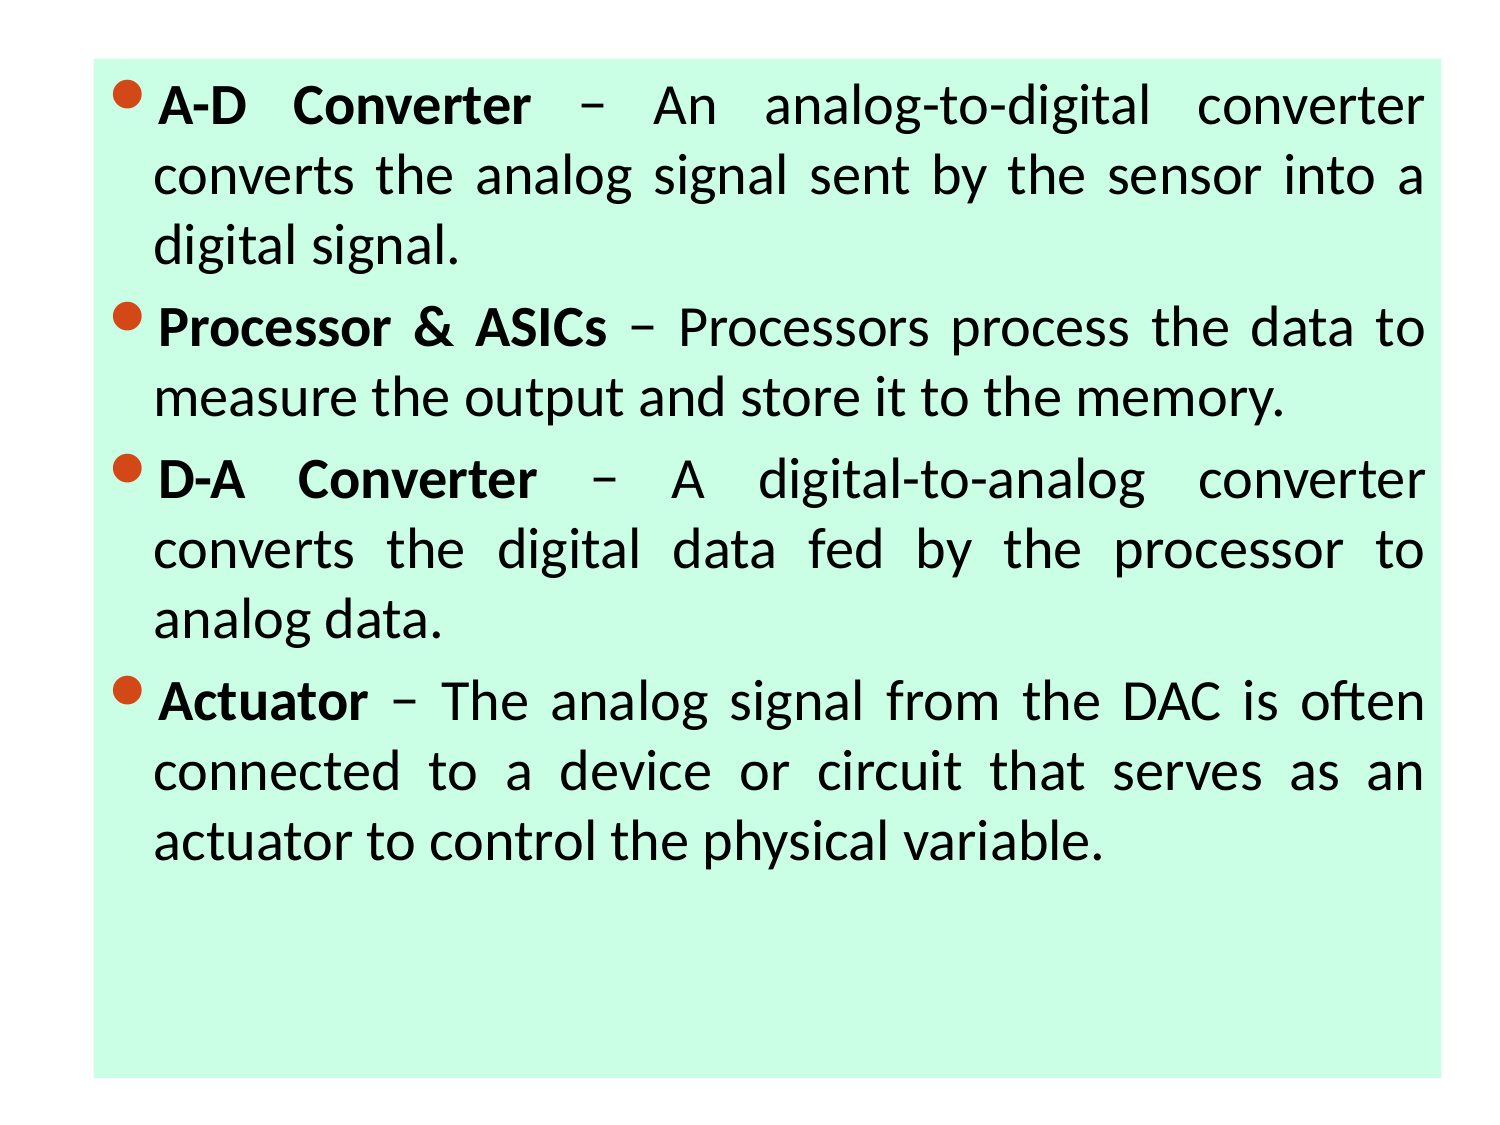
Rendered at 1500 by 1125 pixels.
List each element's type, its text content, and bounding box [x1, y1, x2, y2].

list A-D Converter − An analog-to-digital converter converts the analog signal sent by the sensor into a digital signal. Processor & ASICs − Processors process the data to measure the output and store it to the memory. D-A Converter − A digital-to-analog converter converts the digital data fed by the processor to analog data. Actuator − The analog signal from the DAC is often connected to a device or circuit that serves as an actuator to control the physical variable. [93, 58, 1442, 1079]
